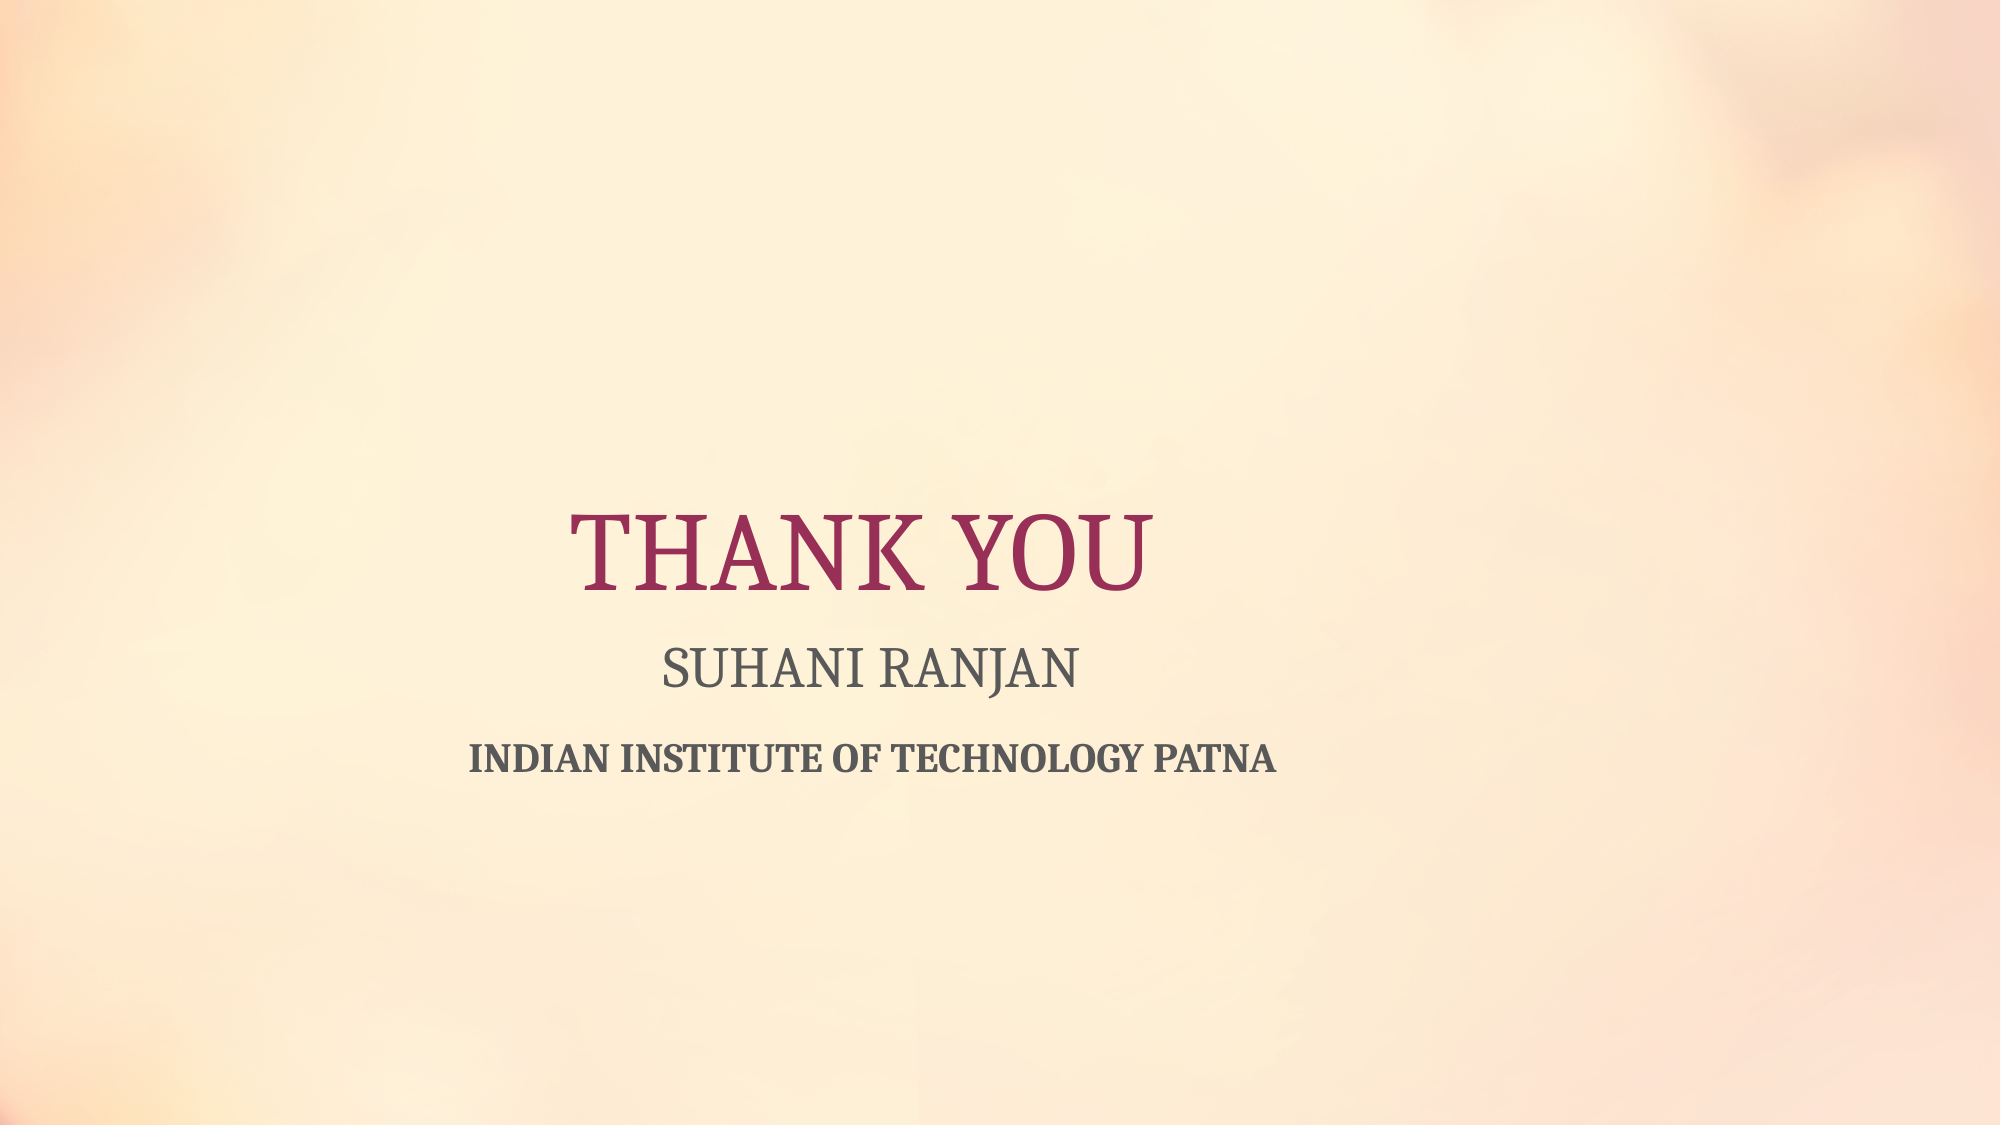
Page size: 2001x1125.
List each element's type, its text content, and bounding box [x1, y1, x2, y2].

text_box THANK YOU [554, 470, 1446, 621]
picture [0, 0, 2001, 1125]
text_box INDIAN INSTITUTE OF TECHNOLOGY PATNA [453, 723, 1344, 789]
text_box SUHANI RANJAN [648, 621, 1276, 723]
